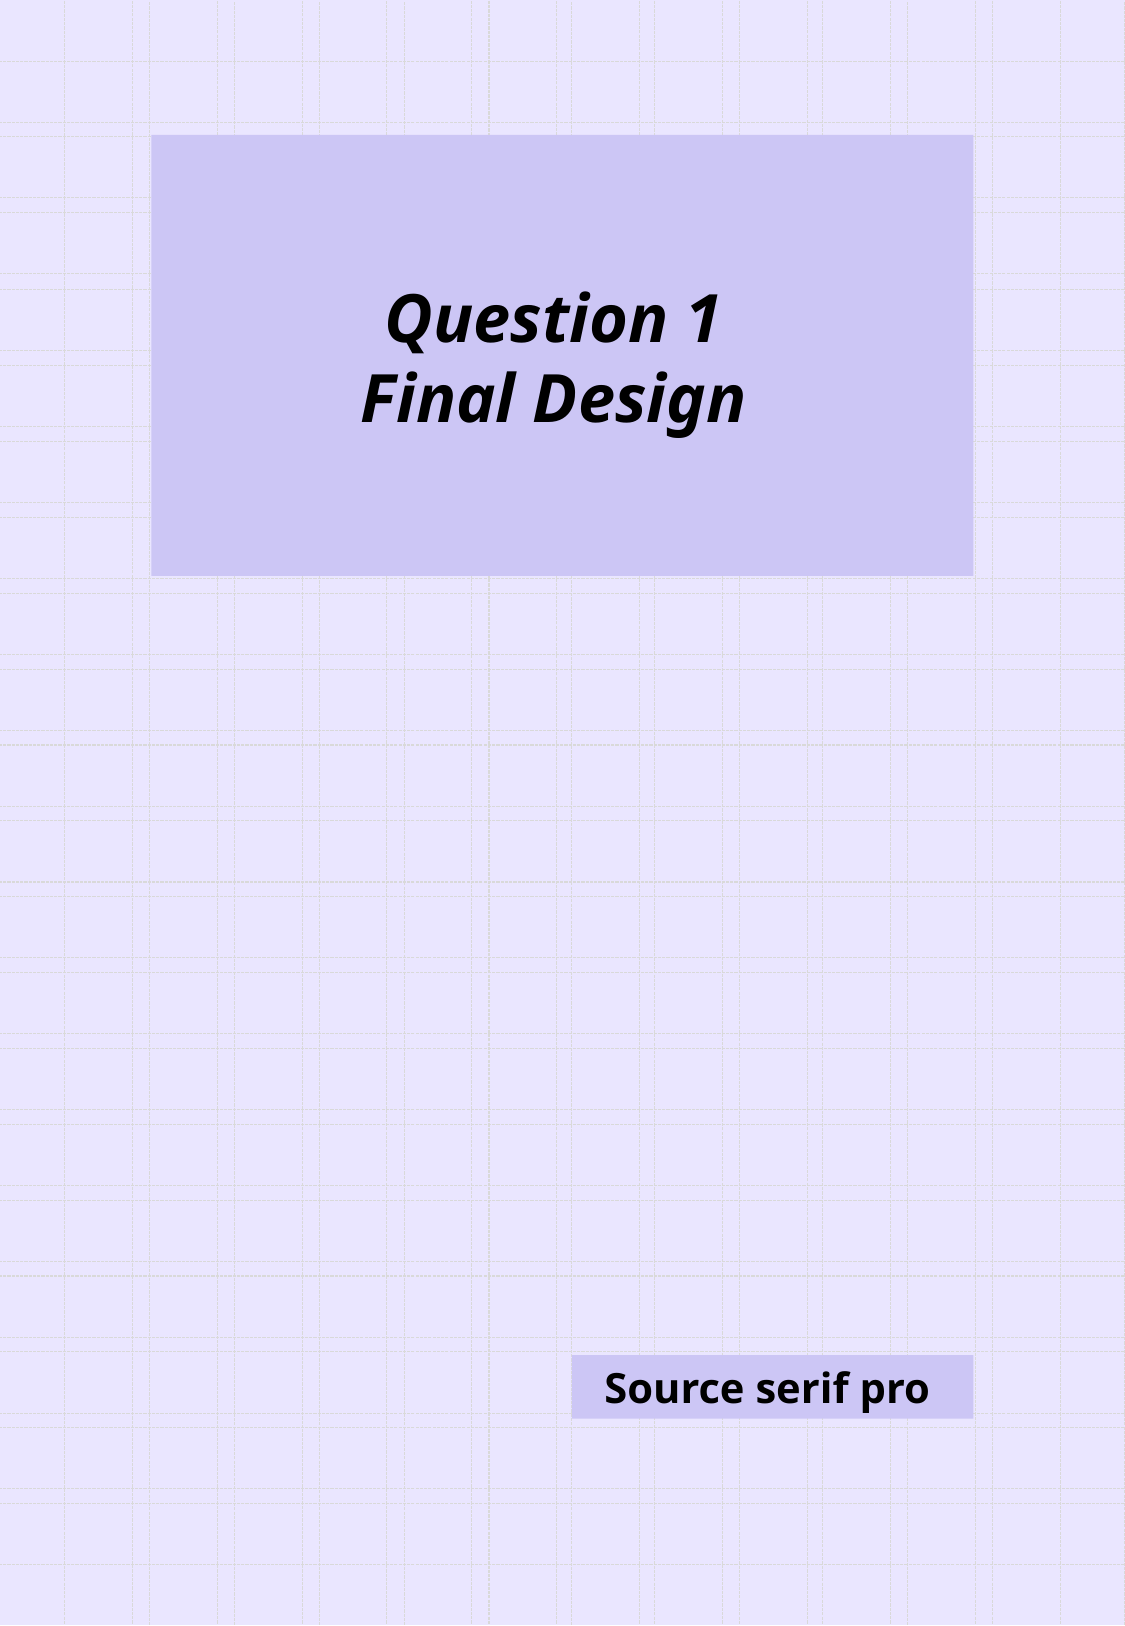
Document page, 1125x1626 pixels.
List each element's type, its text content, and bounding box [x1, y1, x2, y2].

text_box Question 1 Final Design [150, 134, 974, 577]
text_box Source serif pro [571, 1354, 974, 1420]
